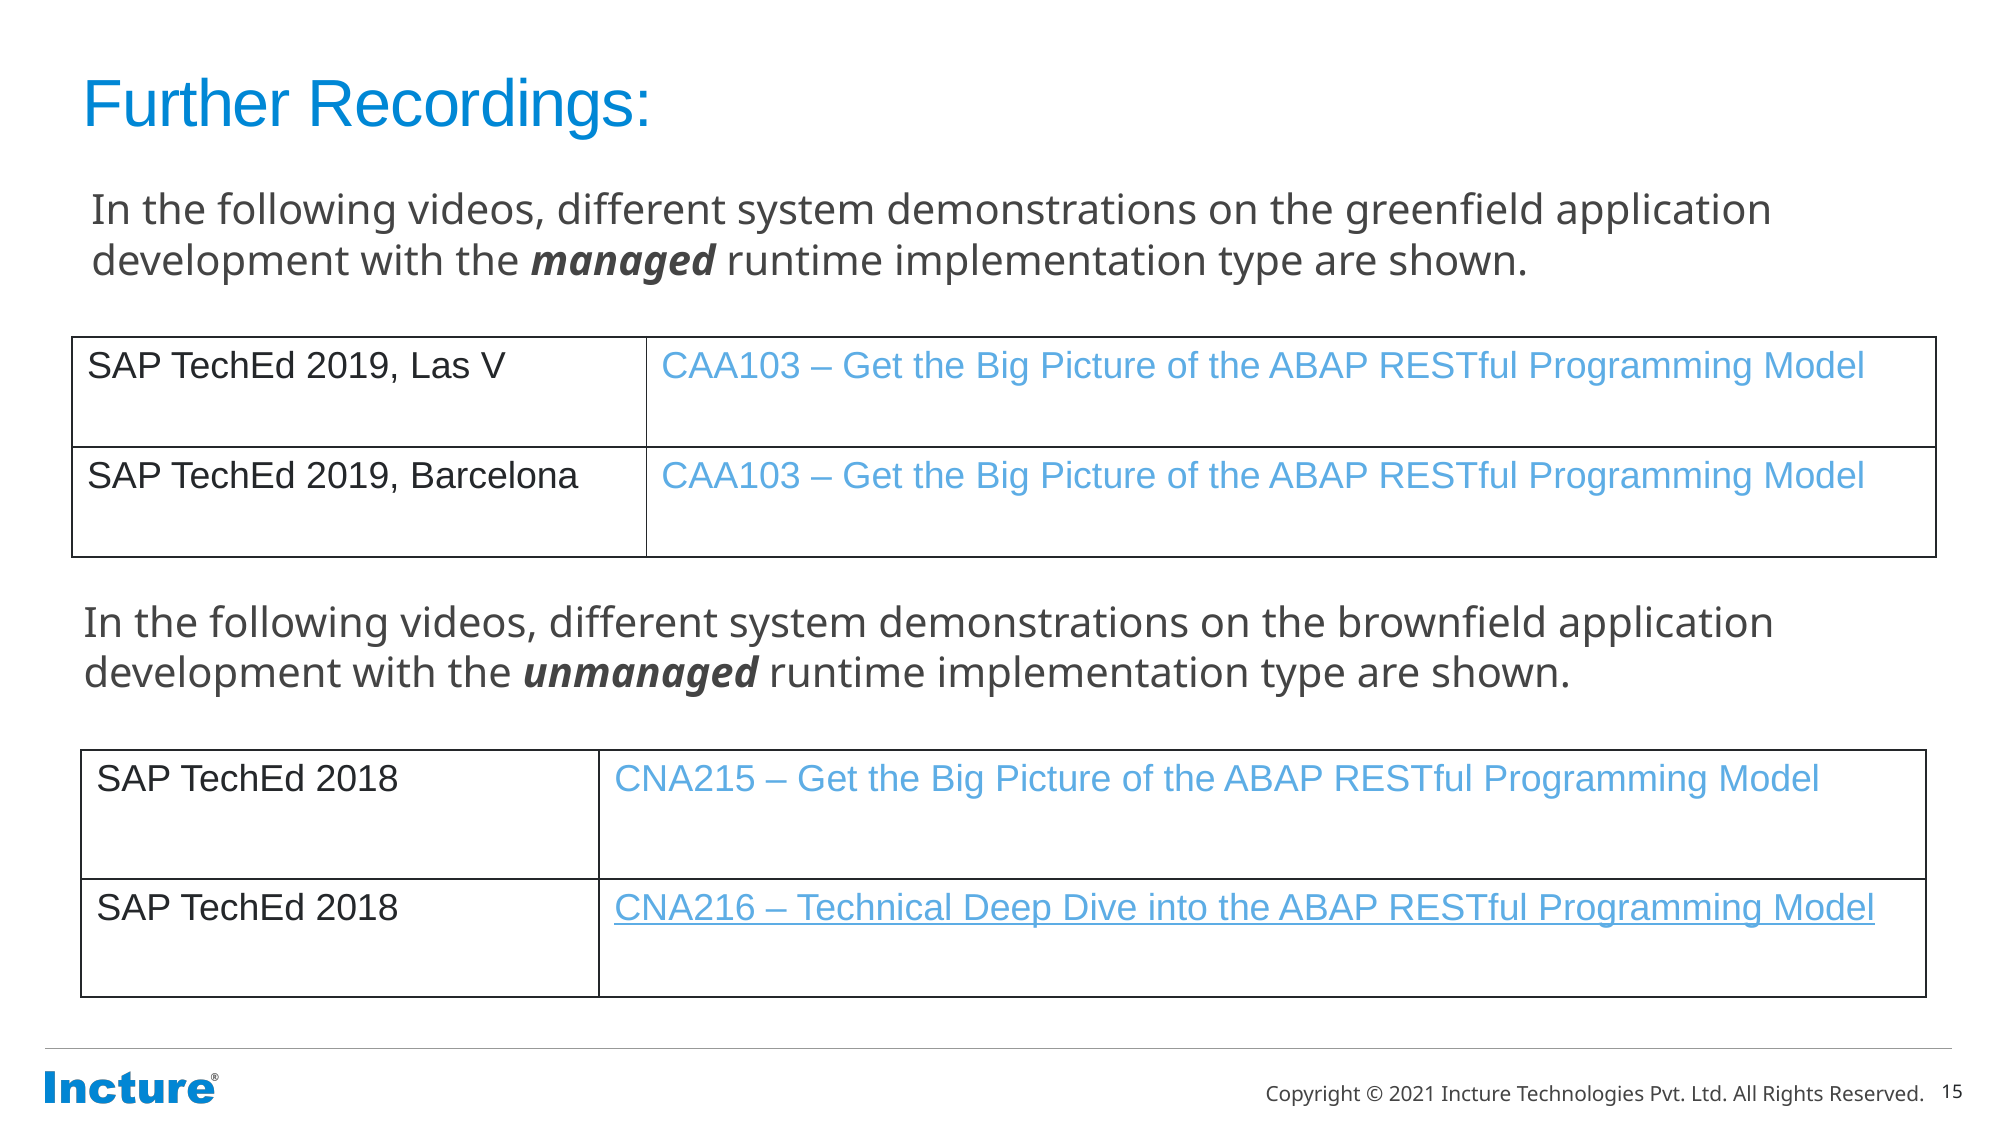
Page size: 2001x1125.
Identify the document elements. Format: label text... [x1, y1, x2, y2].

table_header CAA103 – Get the Big Picture of the ABAP RESTful Programming Model [647, 338, 1935, 446]
picture [45, 1062, 219, 1113]
table_header CNA215 – Get the Big Picture of the ABAP RESTful Programming Model [600, 751, 1925, 878]
table_cell SAP TechEd 2018 [82, 880, 598, 996]
text_box In the following videos, different system demonstrations on the brownfield application development with the unmanaged runtime implementation type are shown. [68, 588, 1936, 704]
title Further Recordings: [67, 61, 1934, 162]
table_cell SAP TechEd 2019, Barcelona [73, 448, 646, 556]
table_header SAP TechEd 2019, Las Vegas [73, 338, 646, 446]
table_cell CNA216 – Technical Deep Dive into the ABAP RESTful Programming Model [600, 880, 1925, 996]
text_box In the following videos, different system demonstrations on the greenfield application development with the managed runtime implementation type are shown. [76, 175, 1898, 291]
table_header SAP TechEd 20188 [82, 751, 598, 878]
table_cell CAA103 – Get the Big Picture of the ABAP RESTful Programming Model [647, 448, 1935, 556]
